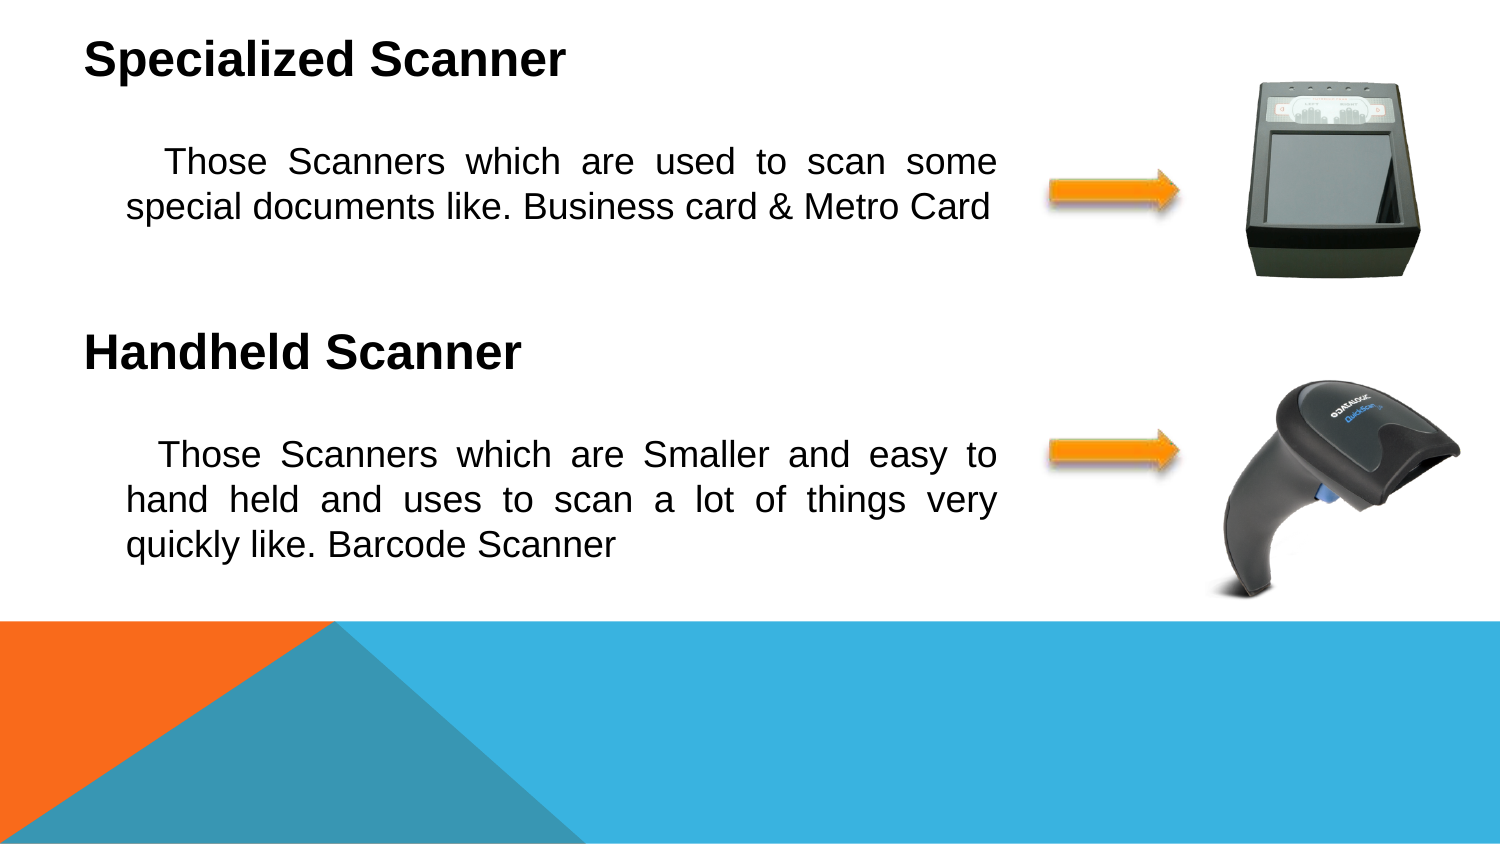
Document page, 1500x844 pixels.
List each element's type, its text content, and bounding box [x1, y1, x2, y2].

text_box [1050, 421, 1196, 497]
picture [1199, 46, 1466, 313]
text_box Specialized Scanner Those Scanners which are used to scan some special documents like. Business card & Metro Card [52, 19, 1050, 235]
text_box [1034, 161, 1194, 237]
text_box Handheld Scanner Those Scanners which are Smaller and easy to hand held and uses to scan a lot of things very quickly like. Barcode Scanner [52, 312, 1050, 573]
picture [1204, 371, 1461, 628]
